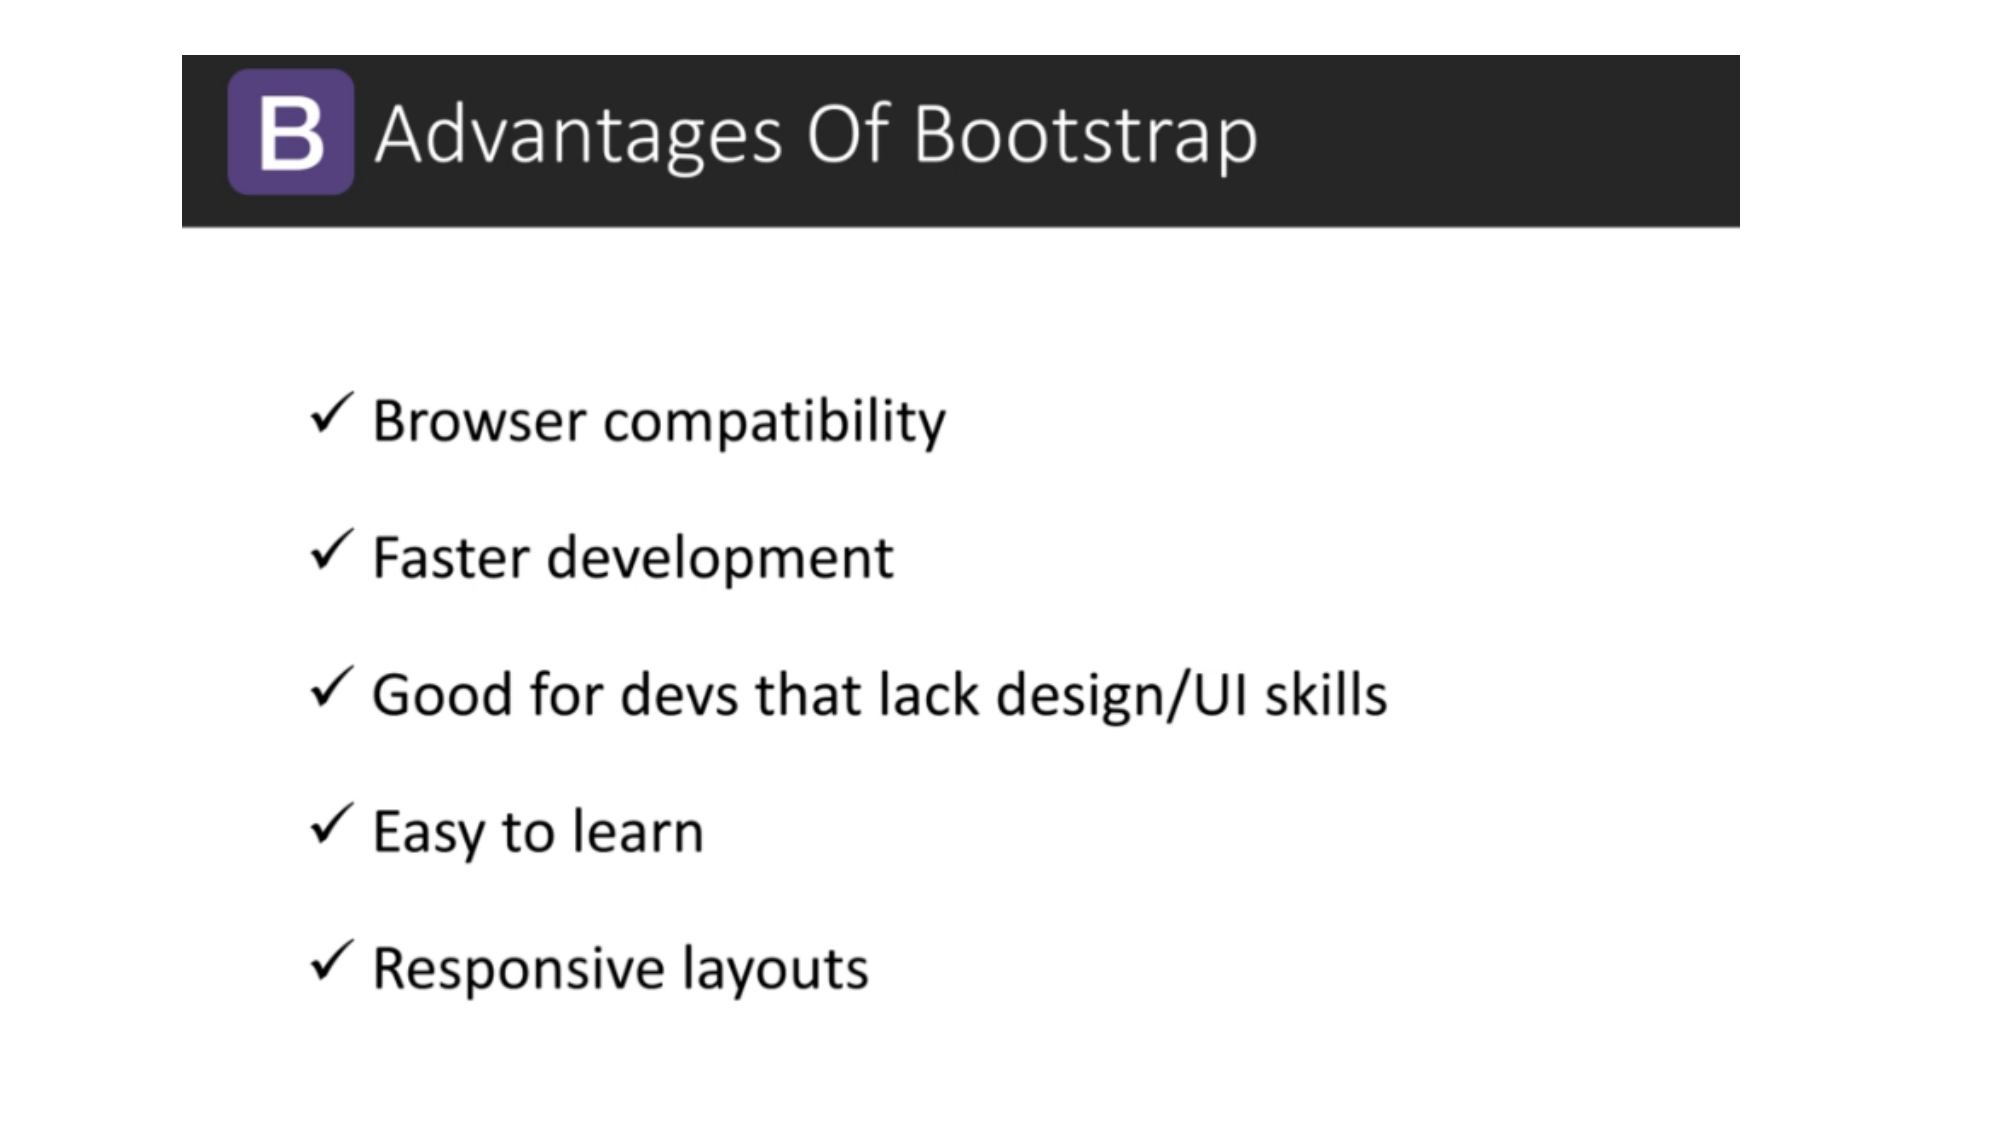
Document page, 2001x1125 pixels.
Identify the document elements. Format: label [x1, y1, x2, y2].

picture [182, 55, 1740, 1064]
